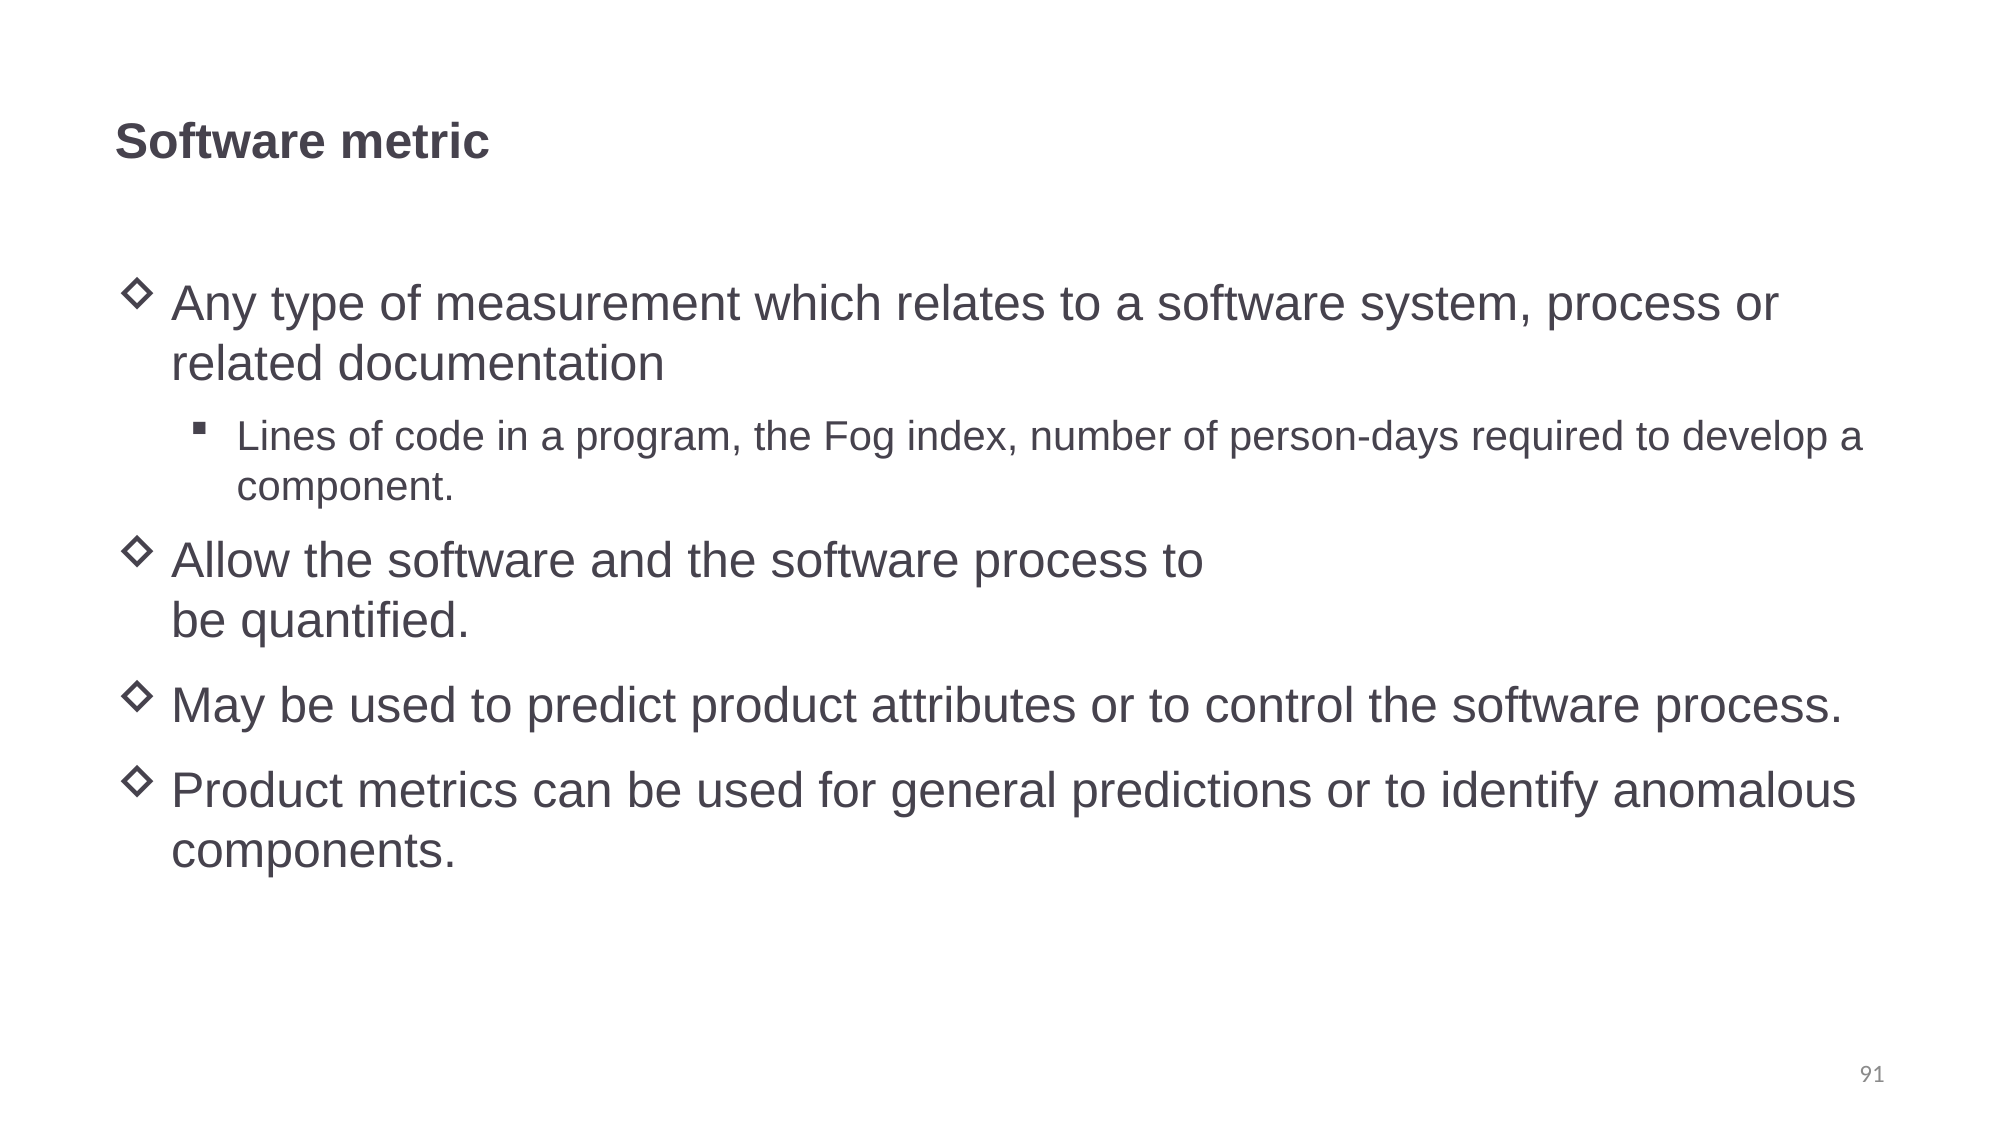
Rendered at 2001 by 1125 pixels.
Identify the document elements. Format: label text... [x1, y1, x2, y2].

slide_number 91 [1433, 1042, 1900, 1103]
list Any type of measurement which relates to a software system, process or related documentation Lines of code in a program, the Fog index, number of person-days required to develop a component. Allow the software and the software process to be quantified. May be used to predict product attributes or to control the software process. Product metrics can be used for general predictions or to identify anomalous components. [99, 262, 1900, 1005]
title Software metric [99, 44, 1696, 233]
